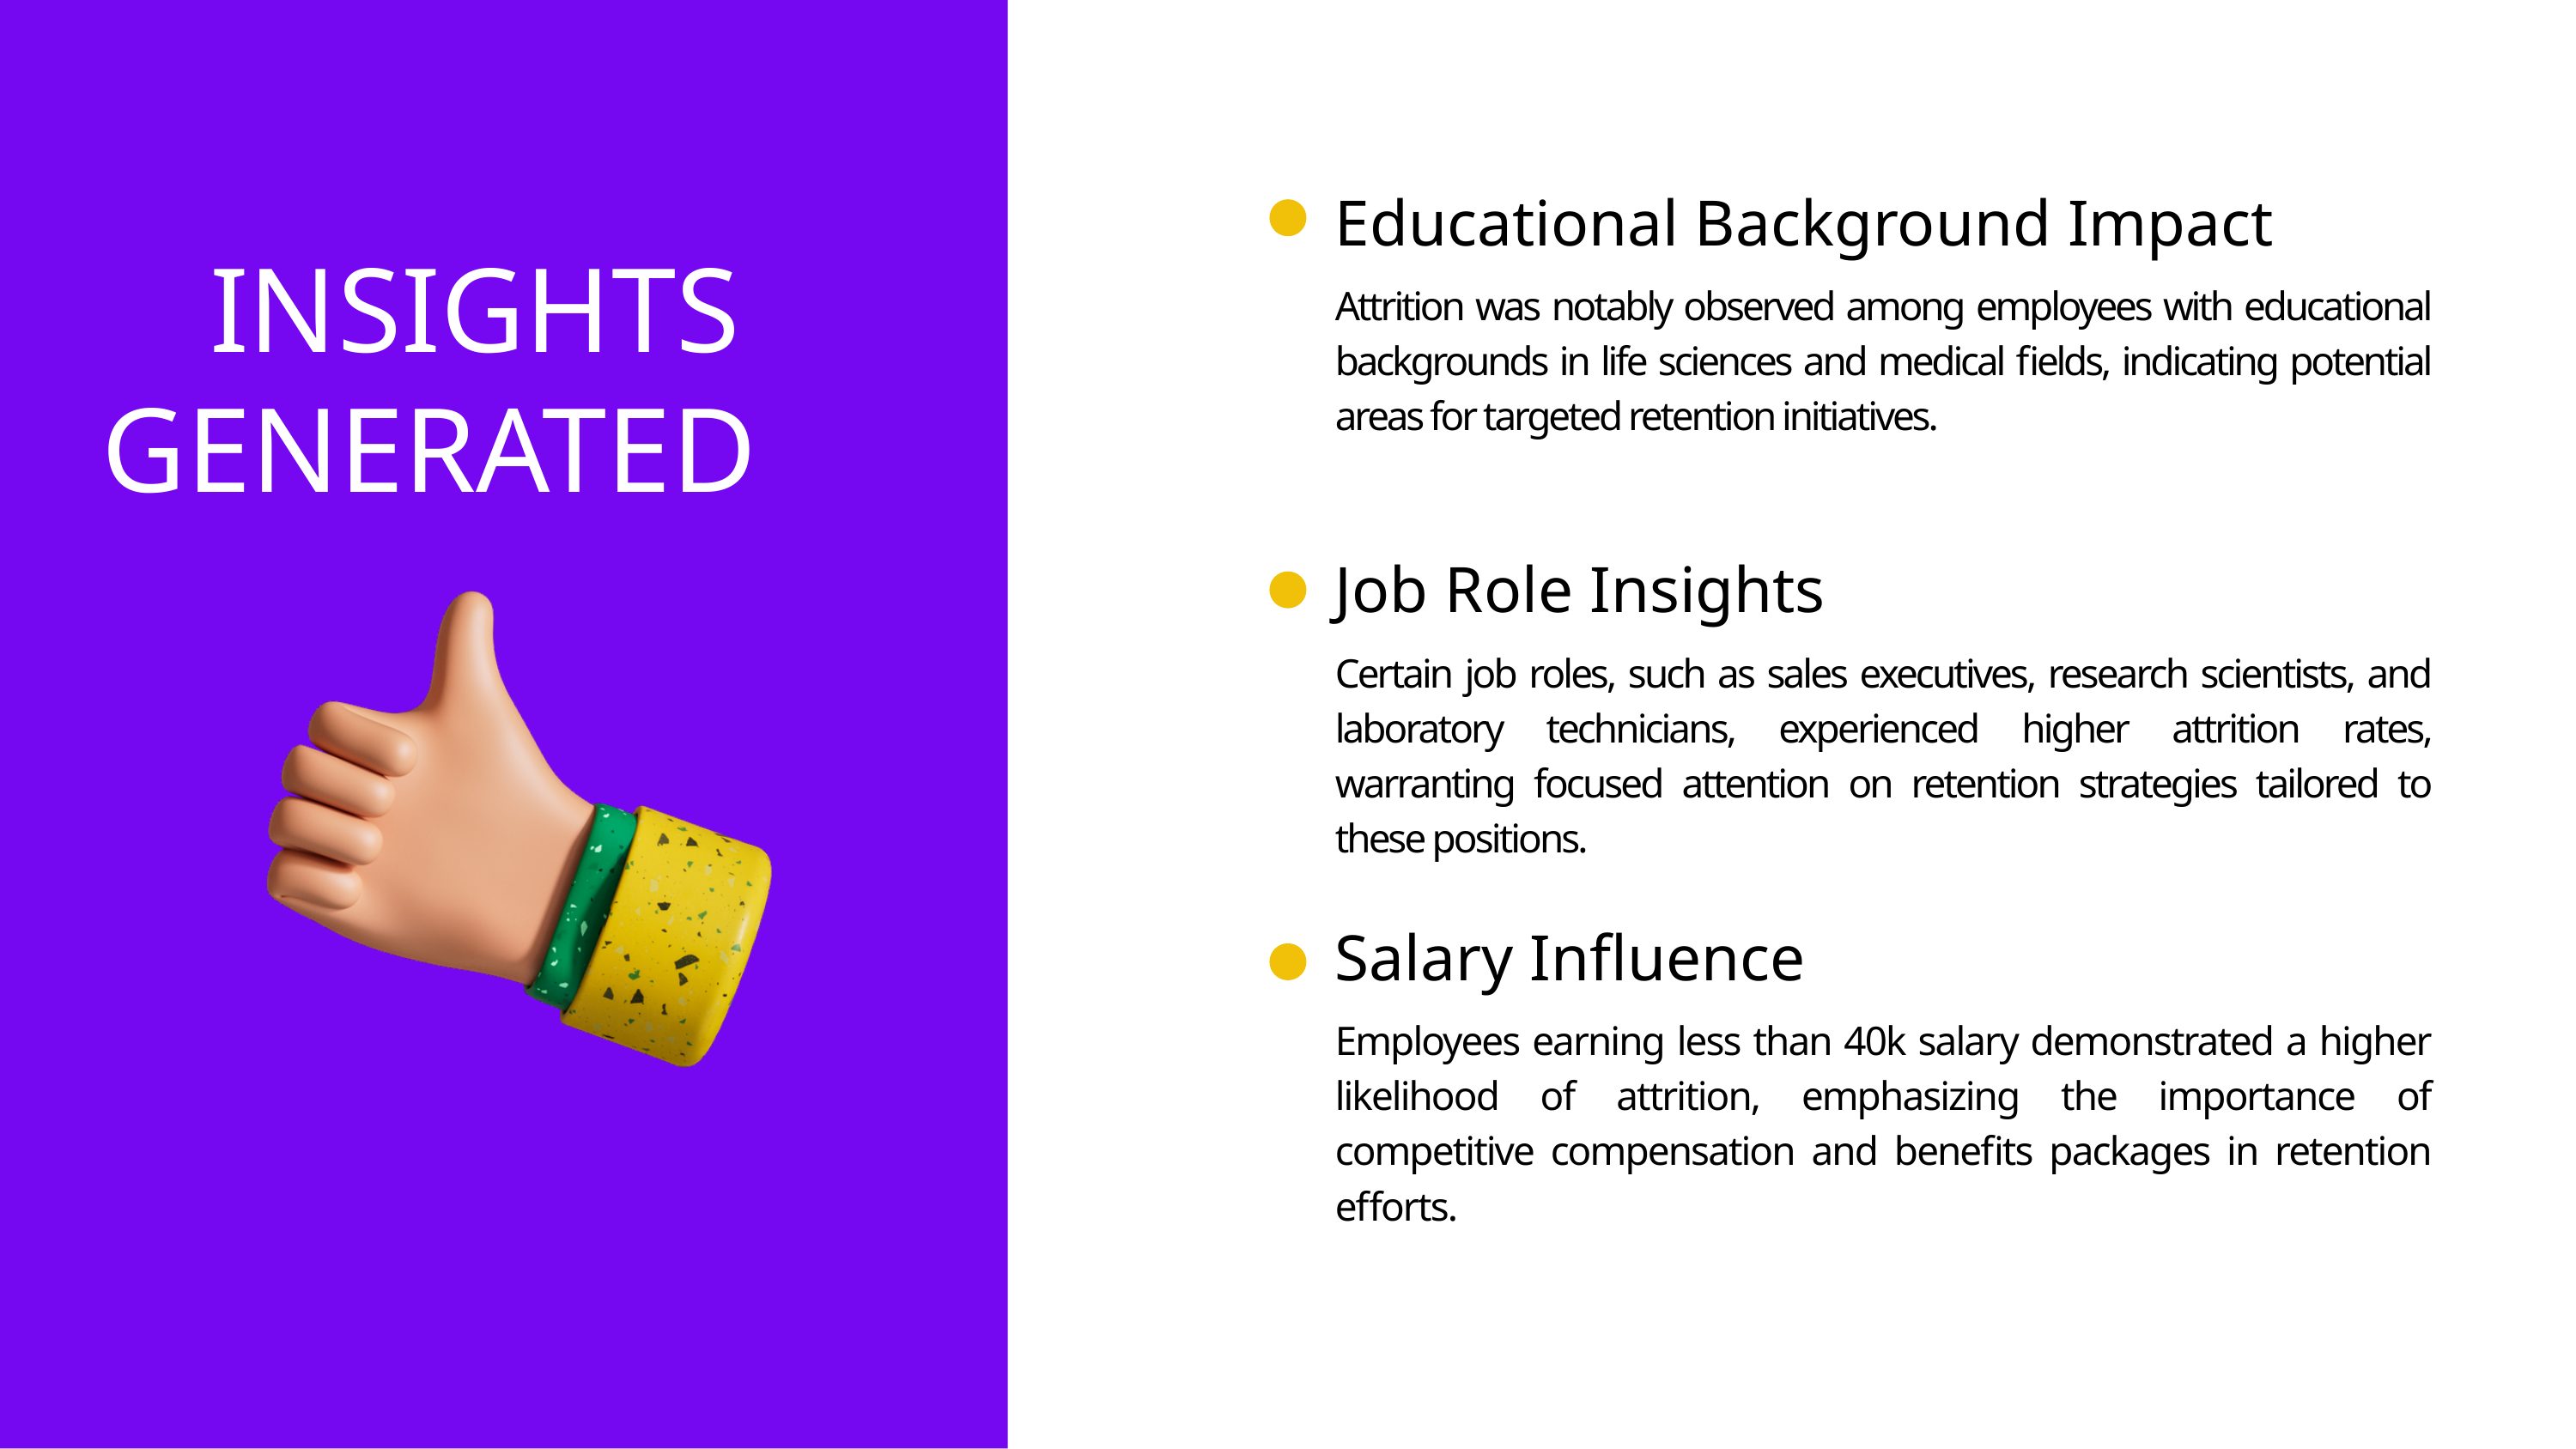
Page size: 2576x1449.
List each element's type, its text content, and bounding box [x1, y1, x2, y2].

text_box [0, 0, 1008, 1449]
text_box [1334, 916, 2432, 1170]
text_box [1269, 943, 1307, 981]
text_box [1334, 549, 2432, 802]
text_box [1269, 198, 1307, 237]
text_box [266, 591, 773, 1068]
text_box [1269, 571, 1307, 609]
text_box INSIGHTS GENERATED [101, 236, 849, 516]
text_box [1334, 181, 2432, 435]
